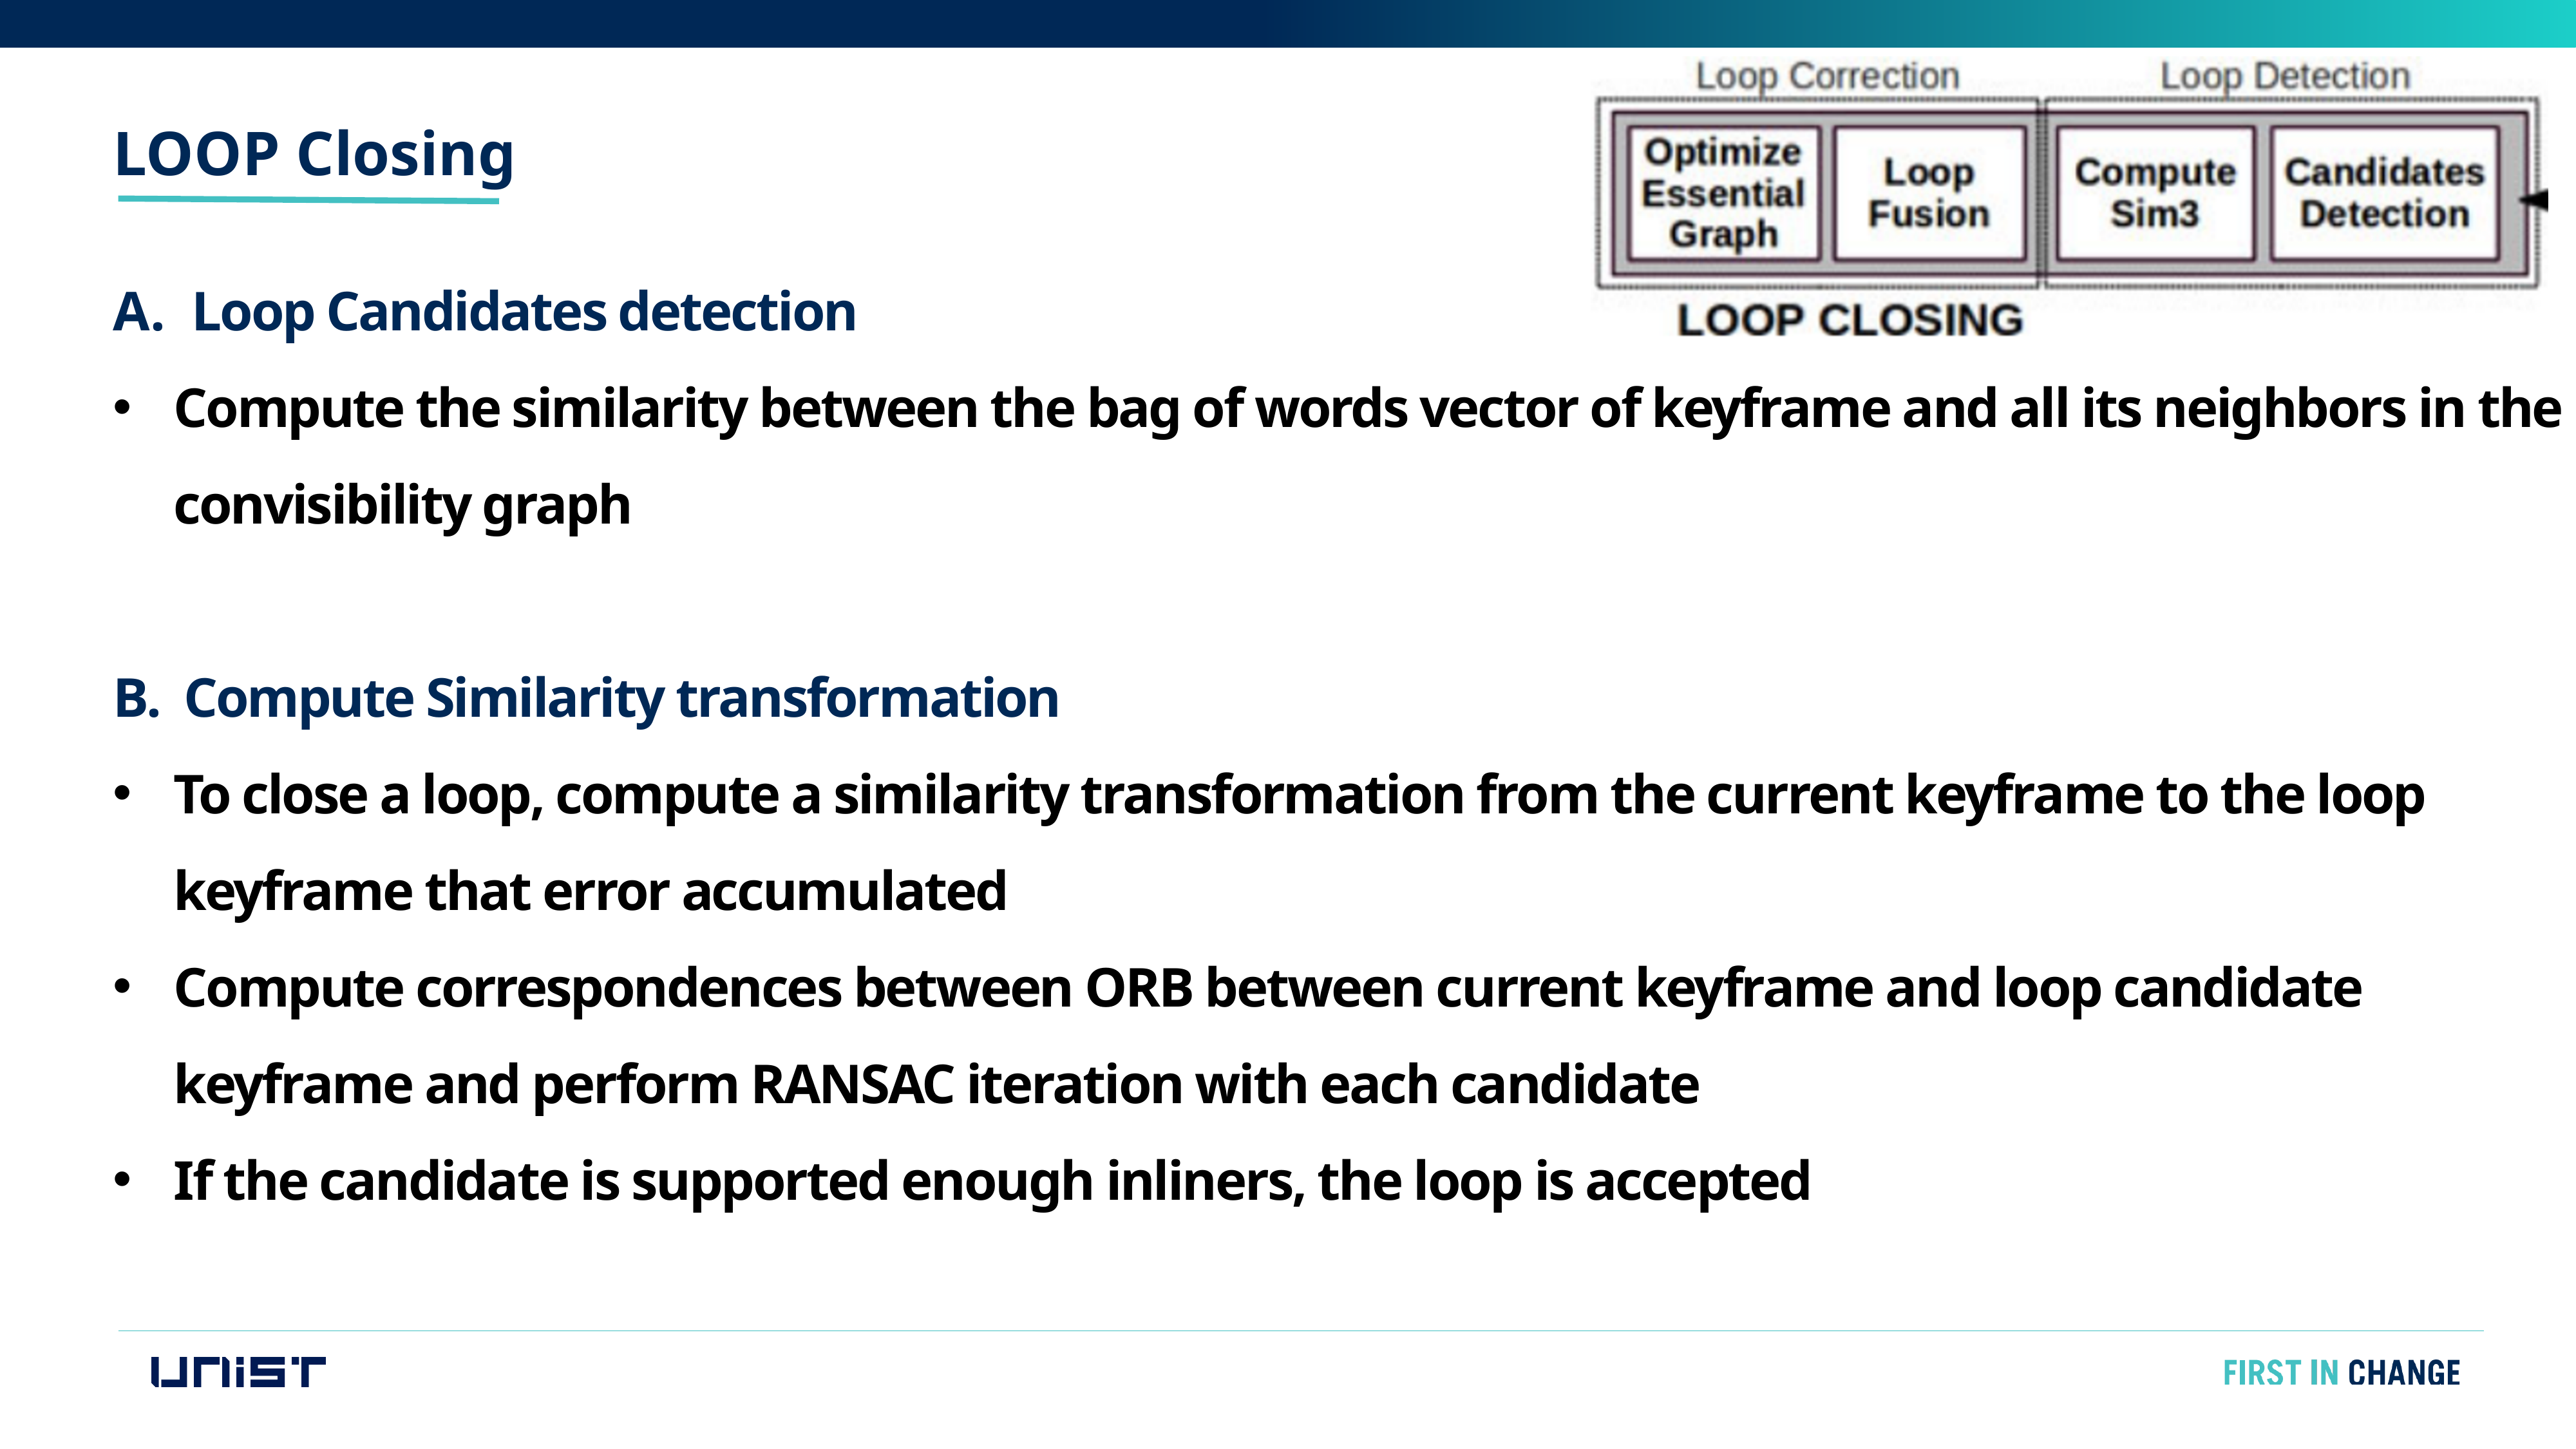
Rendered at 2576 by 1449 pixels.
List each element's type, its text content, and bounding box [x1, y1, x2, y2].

picture [2224, 1359, 2460, 1385]
text_box [0, 0, 2576, 48]
picture [1589, 56, 2548, 346]
picture [151, 1357, 326, 1387]
text_box LOOP Closing [104, 109, 698, 193]
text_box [118, 198, 499, 202]
text_box Loop Candidates detection Compute the similarity between the bag of words vector of keyframe and all its neighbors in the convisibility graph B. Compute Similarity transformation To close a loop, compute a similarity transformation from the current keyframe to the loop keyframe that error accumulated Compute correspondences between ORB between current keyframe and loop candidate keyframe and perform RANSAC iteration with each candidate If the candidate is supported enough inliners, the loop is accepted [104, 240, 2575, 1216]
